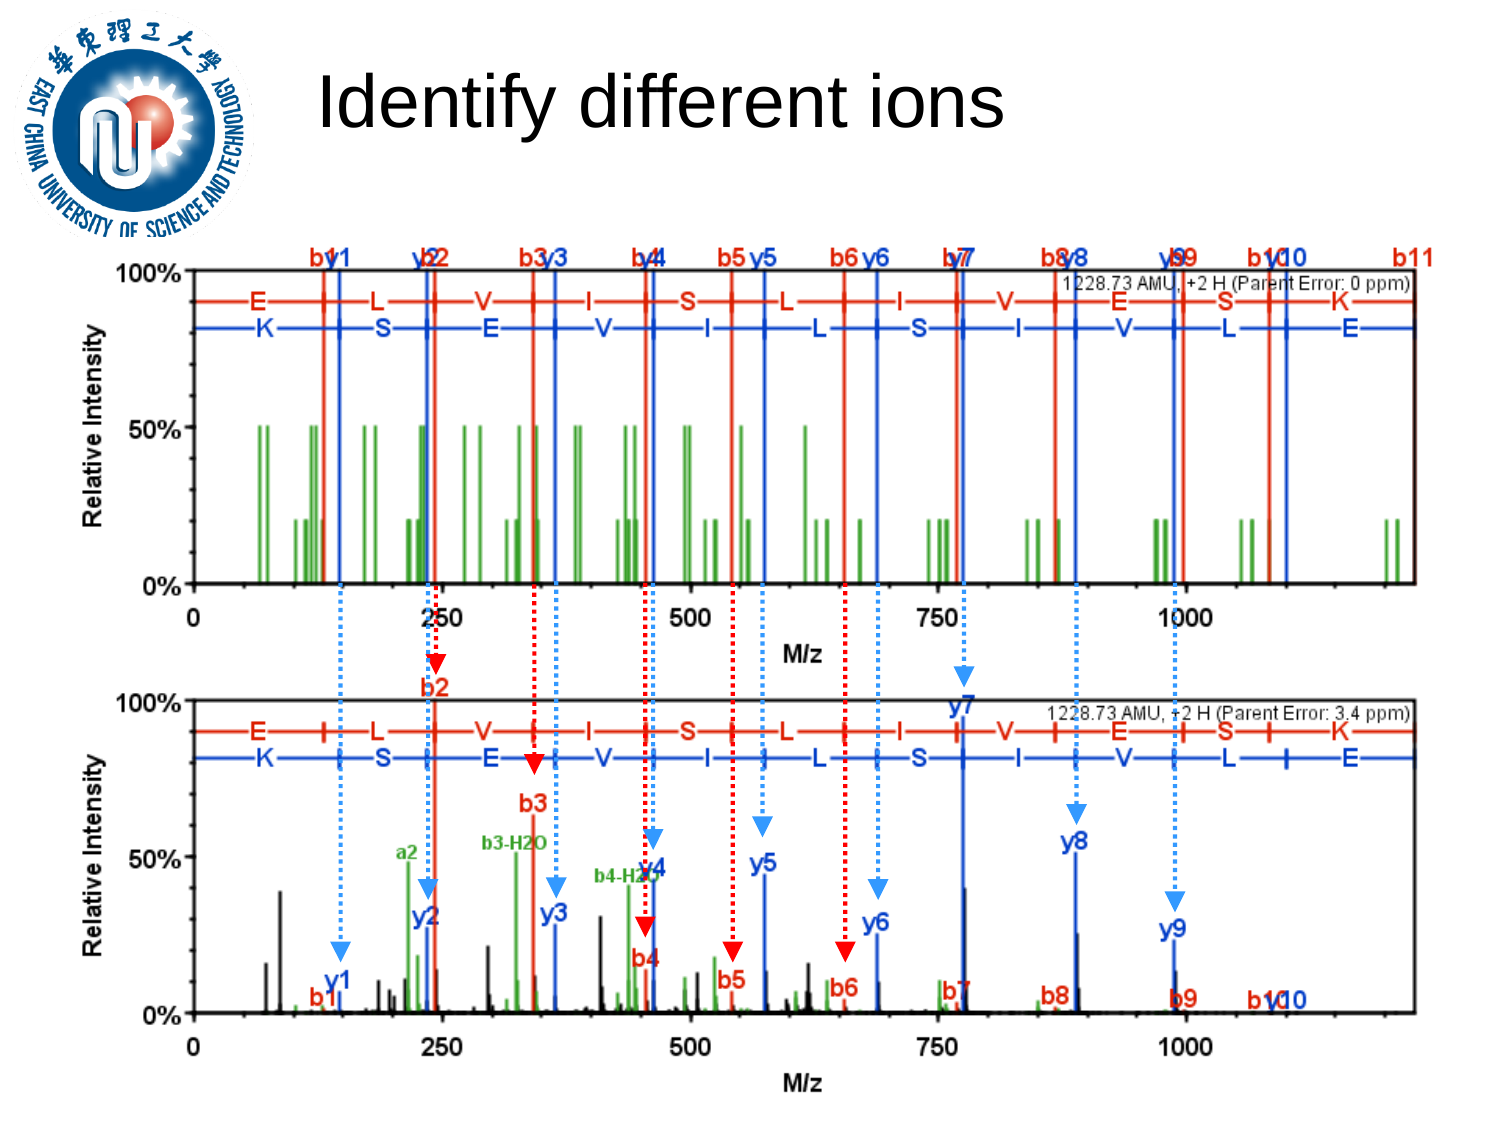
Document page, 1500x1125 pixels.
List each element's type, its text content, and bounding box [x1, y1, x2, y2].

title Identify different ions [301, 45, 1425, 161]
picture [13, 9, 1447, 1125]
